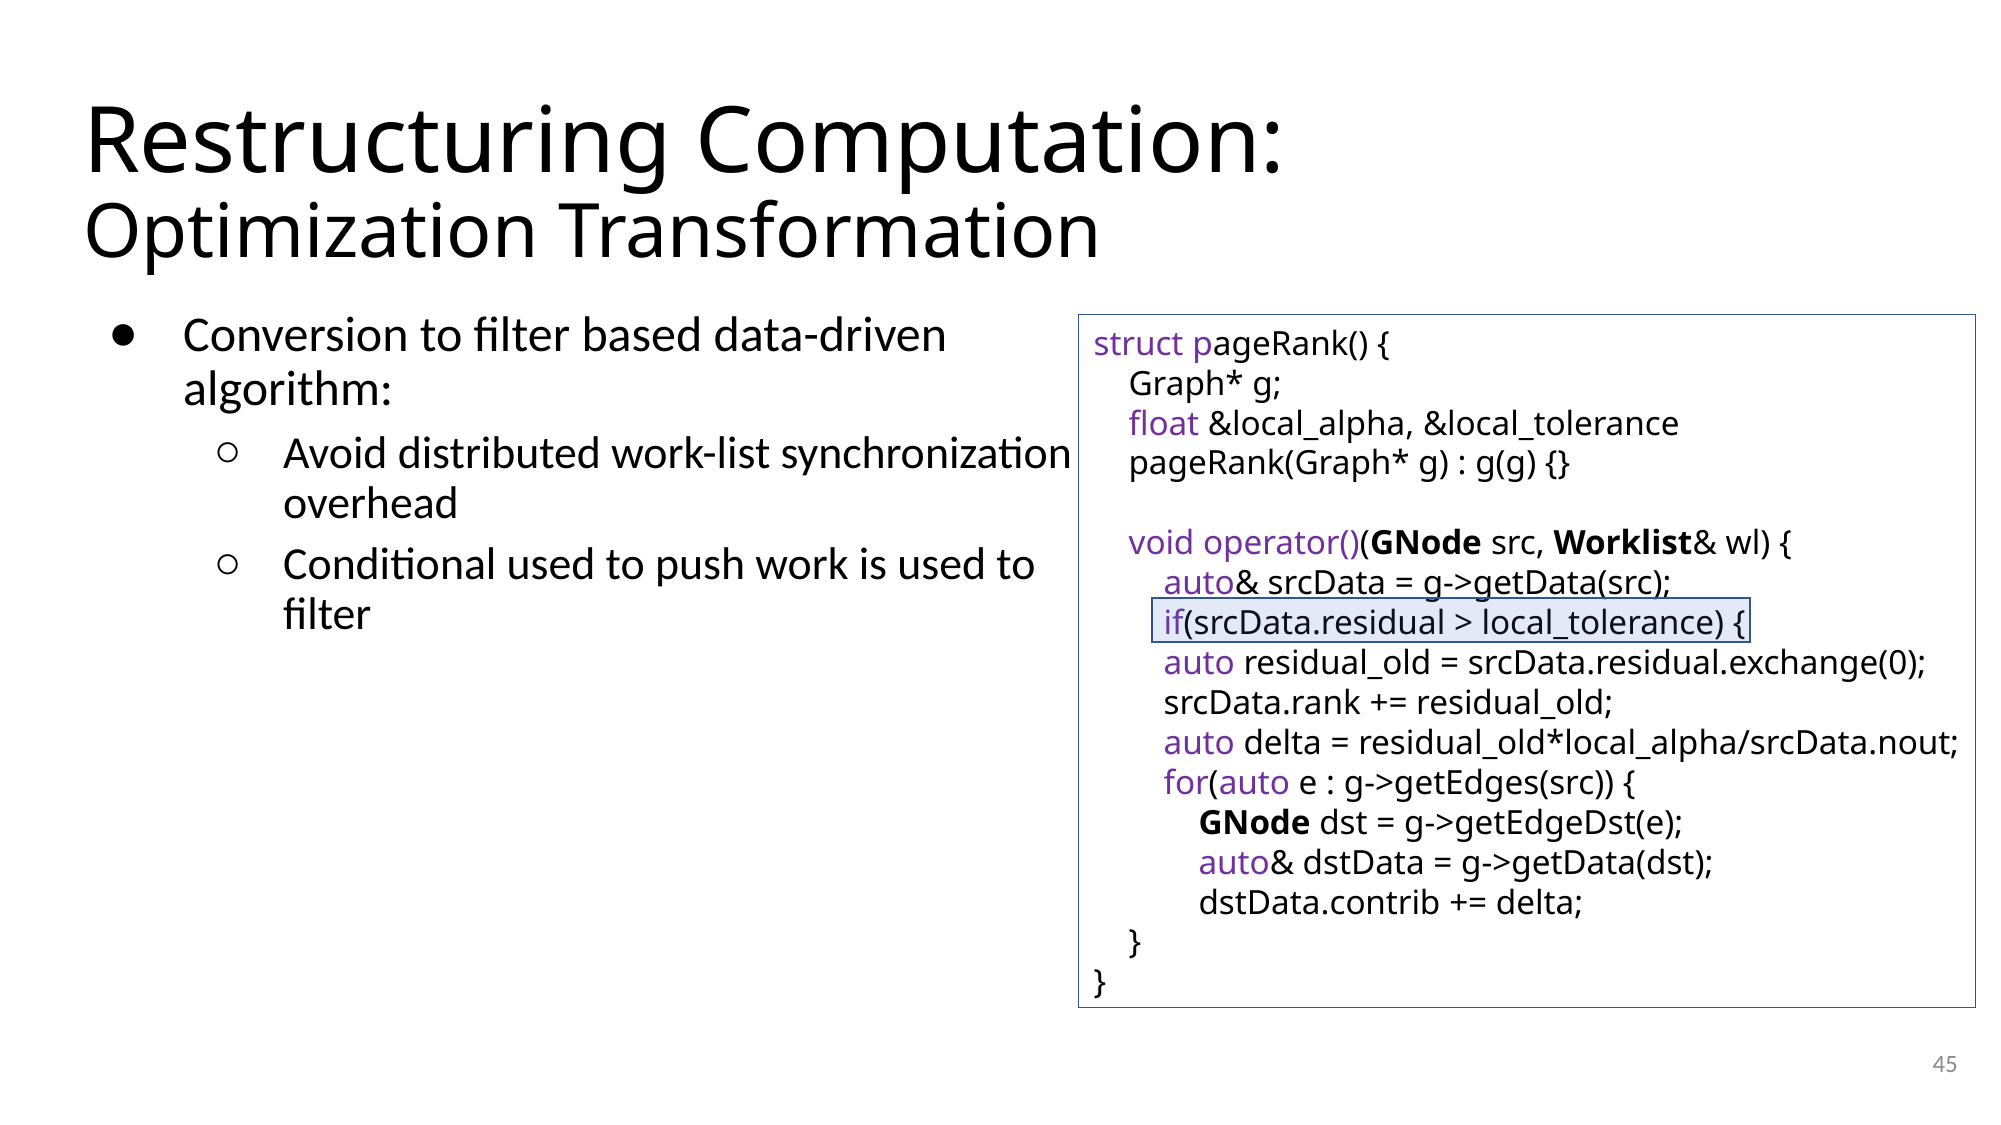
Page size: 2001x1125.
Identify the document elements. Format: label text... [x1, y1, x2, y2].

text_box struct pageRank() { Graph* g; float &local_alpha, &local_tolerance pageRank(Graph* g) : g(g) {} void operator()(GNode src, Worklist& wl) { auto& srcData = g->getData(src); if(srcData.residual > local_tolerance) { auto residual_old = srcData.residual.exchange(0); srcData.rank += residual_old; auto delta = residual_old*local_alpha/srcData.nout; for(auto e : g->getEdges(src)) { GNode dst = g->getEdgeDst(e); auto& dstData = g->getData(dst); dstData.contrib += delta; } } [1078, 314, 1976, 1008]
slide_number 45 [1853, 1019, 1974, 1106]
text_box [1151, 597, 1751, 643]
title Restructuring Computation: Optimization Transformation [68, 78, 1932, 234]
list Conversion to filter based data-driven algorithm: Avoid distributed work-list synchronization overhead Conditional used to push work is used to filter [68, 293, 1097, 665]
